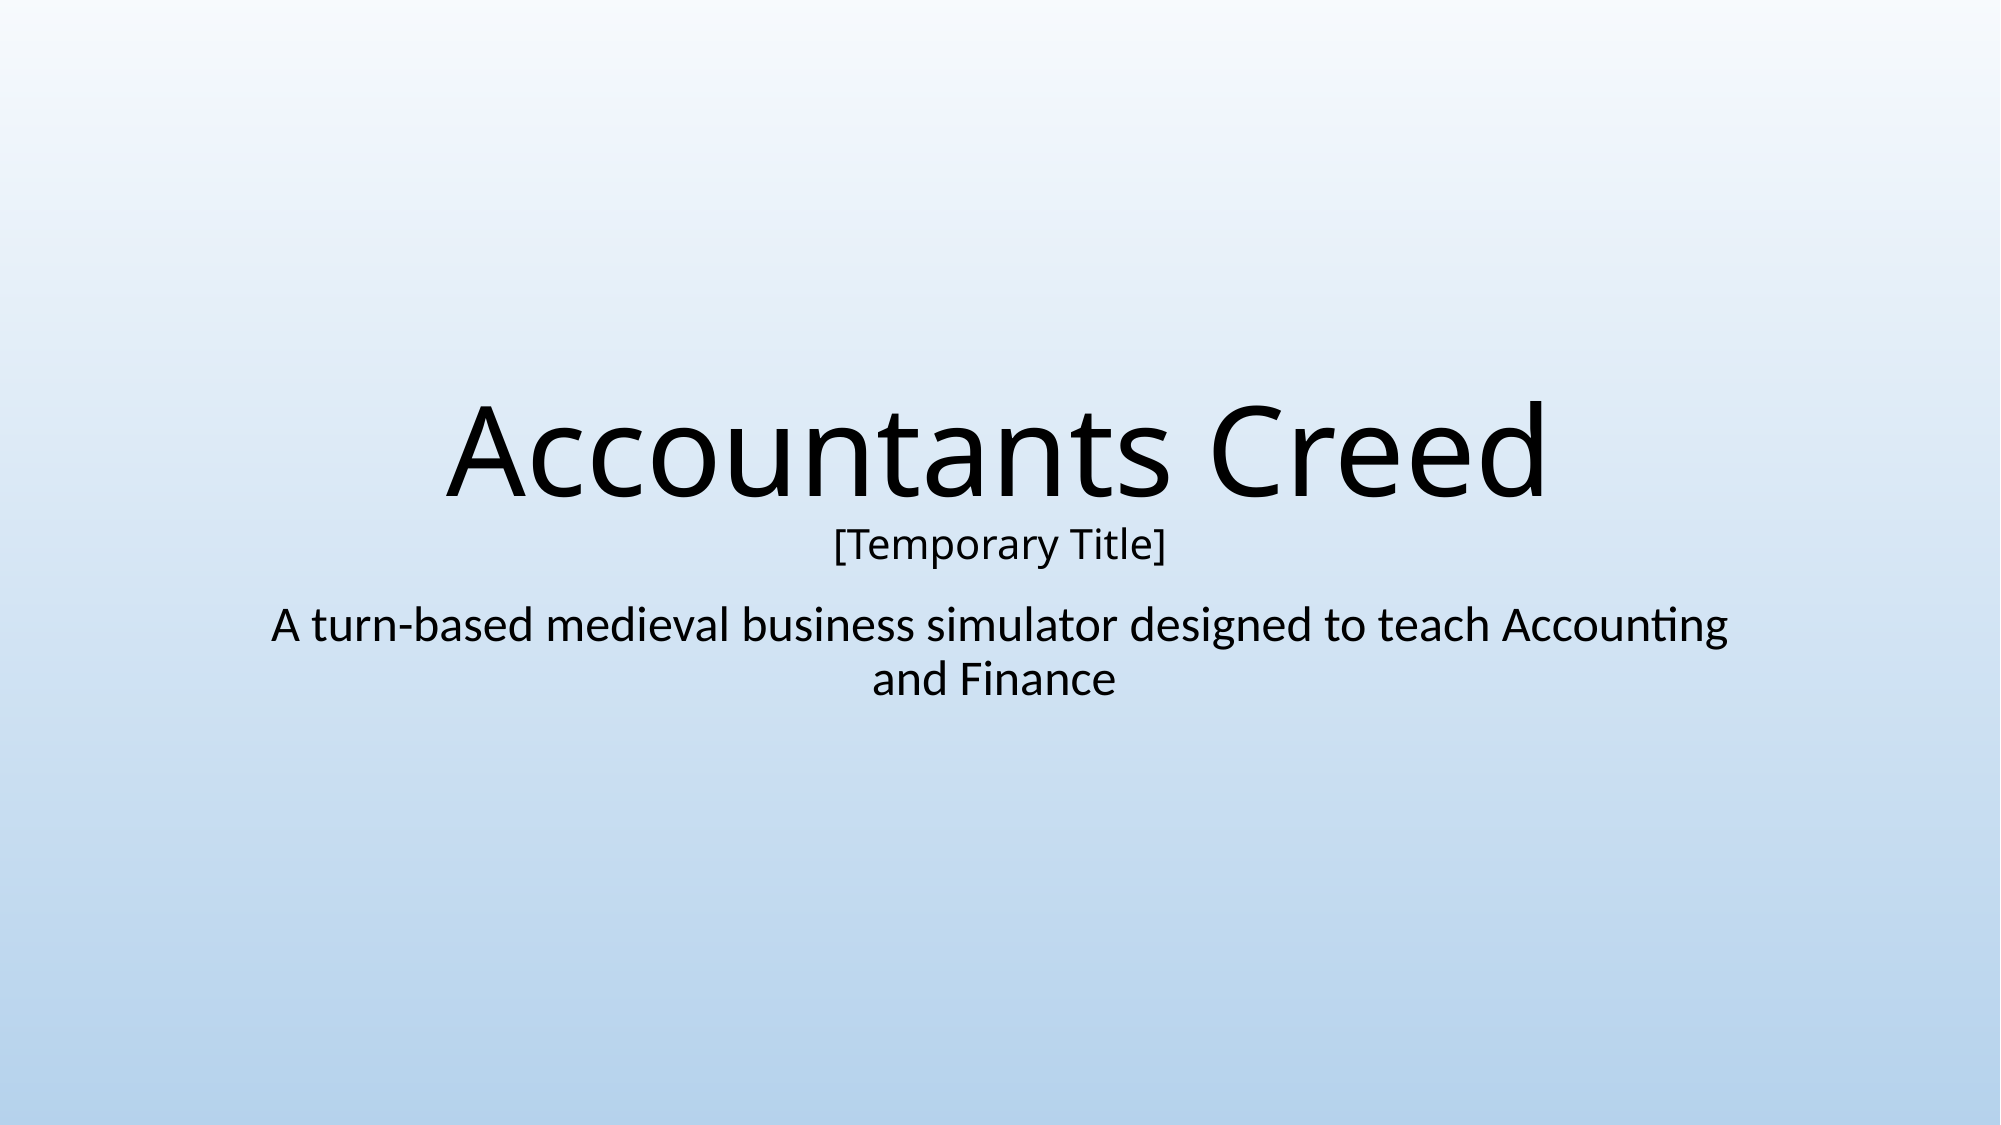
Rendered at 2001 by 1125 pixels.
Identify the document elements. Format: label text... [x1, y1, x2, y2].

title Accountants Creed [Temporary Title] [249, 184, 1750, 576]
subtitle A turn-based medieval business simulator designed to teach Accounting and Finance [249, 590, 1750, 863]
